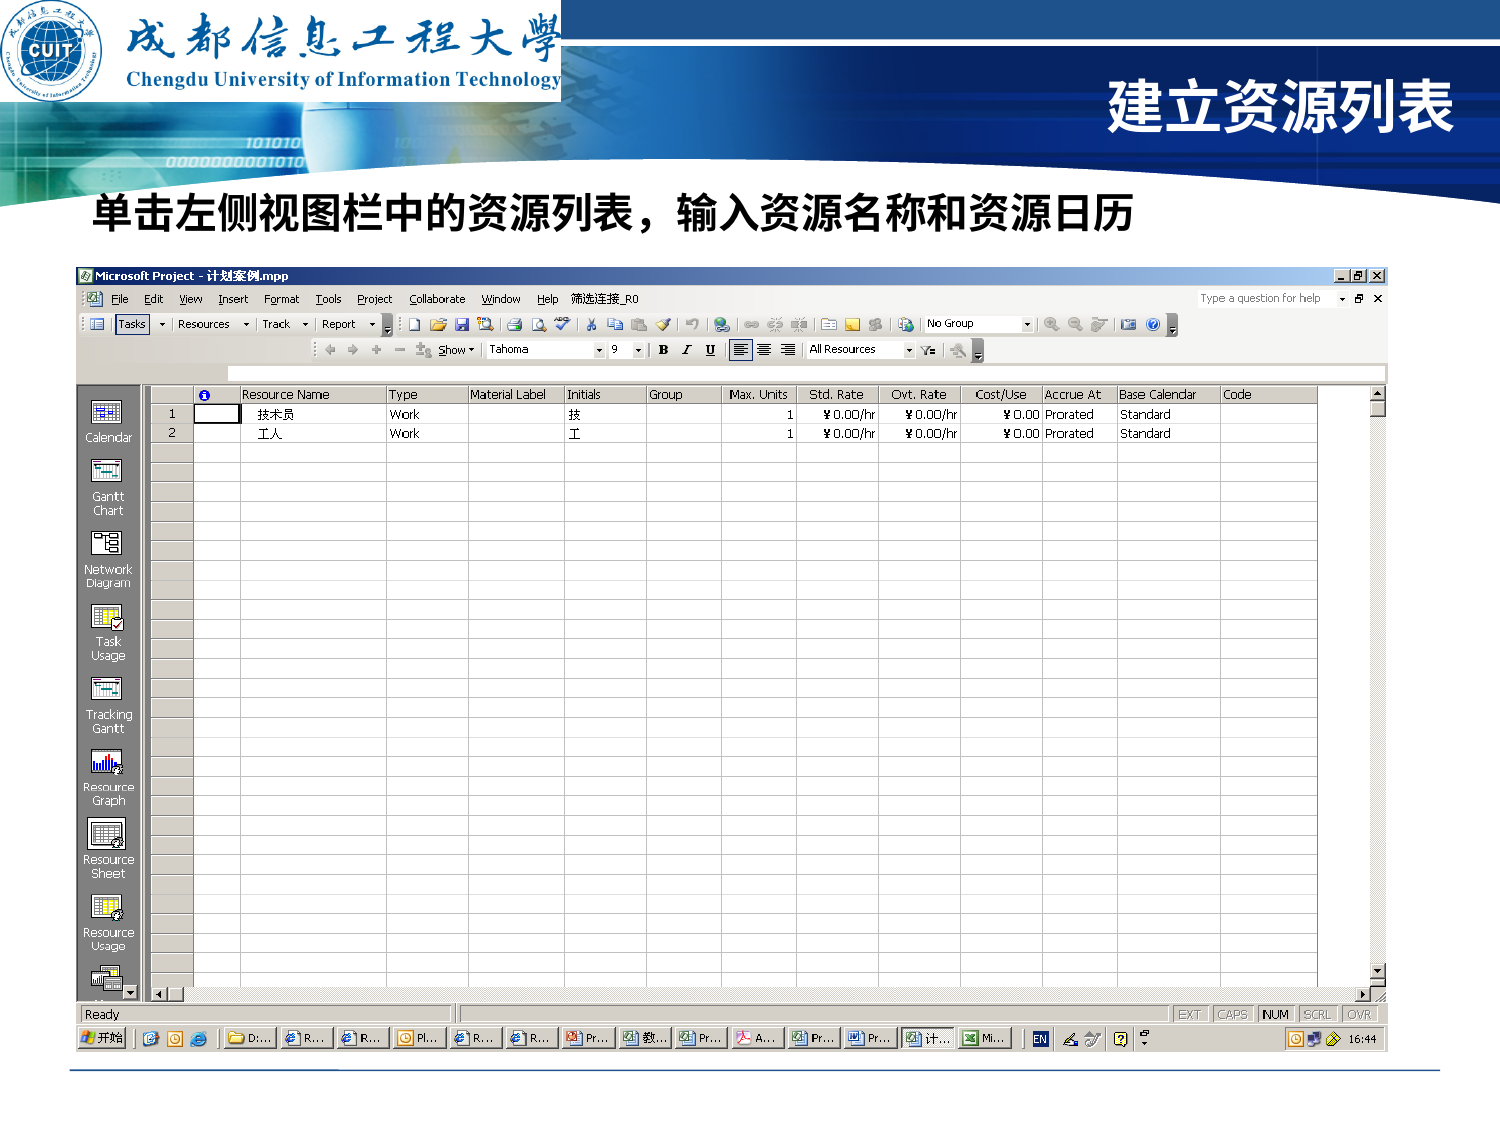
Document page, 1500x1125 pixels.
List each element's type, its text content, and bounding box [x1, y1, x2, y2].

title 建立资源列表 [182, 54, 1471, 155]
picture [76, 266, 1389, 1052]
picture [0, 0, 1500, 206]
list 单击左侧视图栏中的资源列表，输入资源名称和资源日历 [76, 184, 1400, 280]
